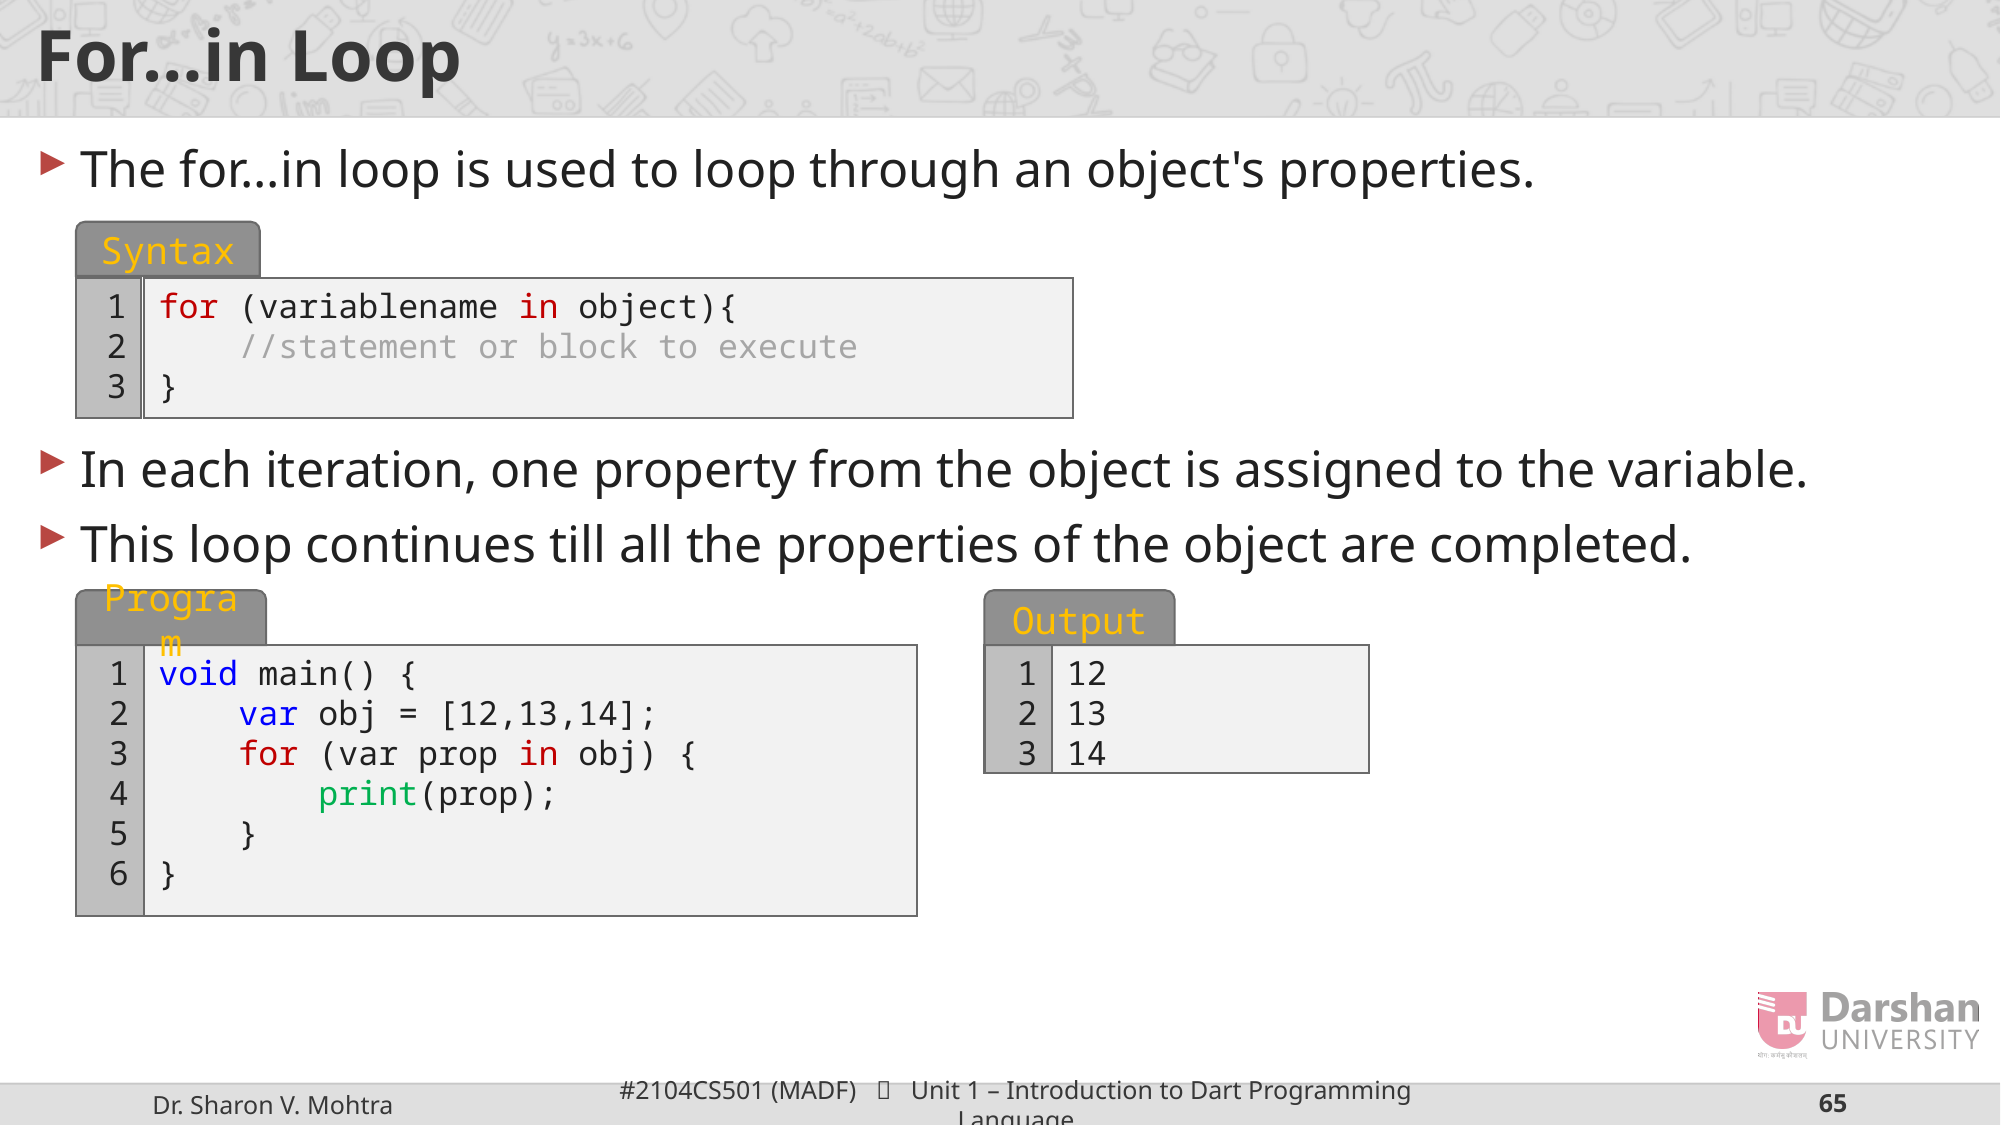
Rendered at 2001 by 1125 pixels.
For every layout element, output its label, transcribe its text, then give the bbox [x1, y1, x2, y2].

list The for...in loop is used to loop through an object's properties. In each iteration, one property from the object is assigned to the variable. This loop continues till all the properties of the object are completed. [21, 137, 1979, 1059]
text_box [75, 590, 917, 917]
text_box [75, 221, 1073, 419]
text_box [984, 590, 1369, 774]
title For…in Loop [0, 0, 2000, 117]
